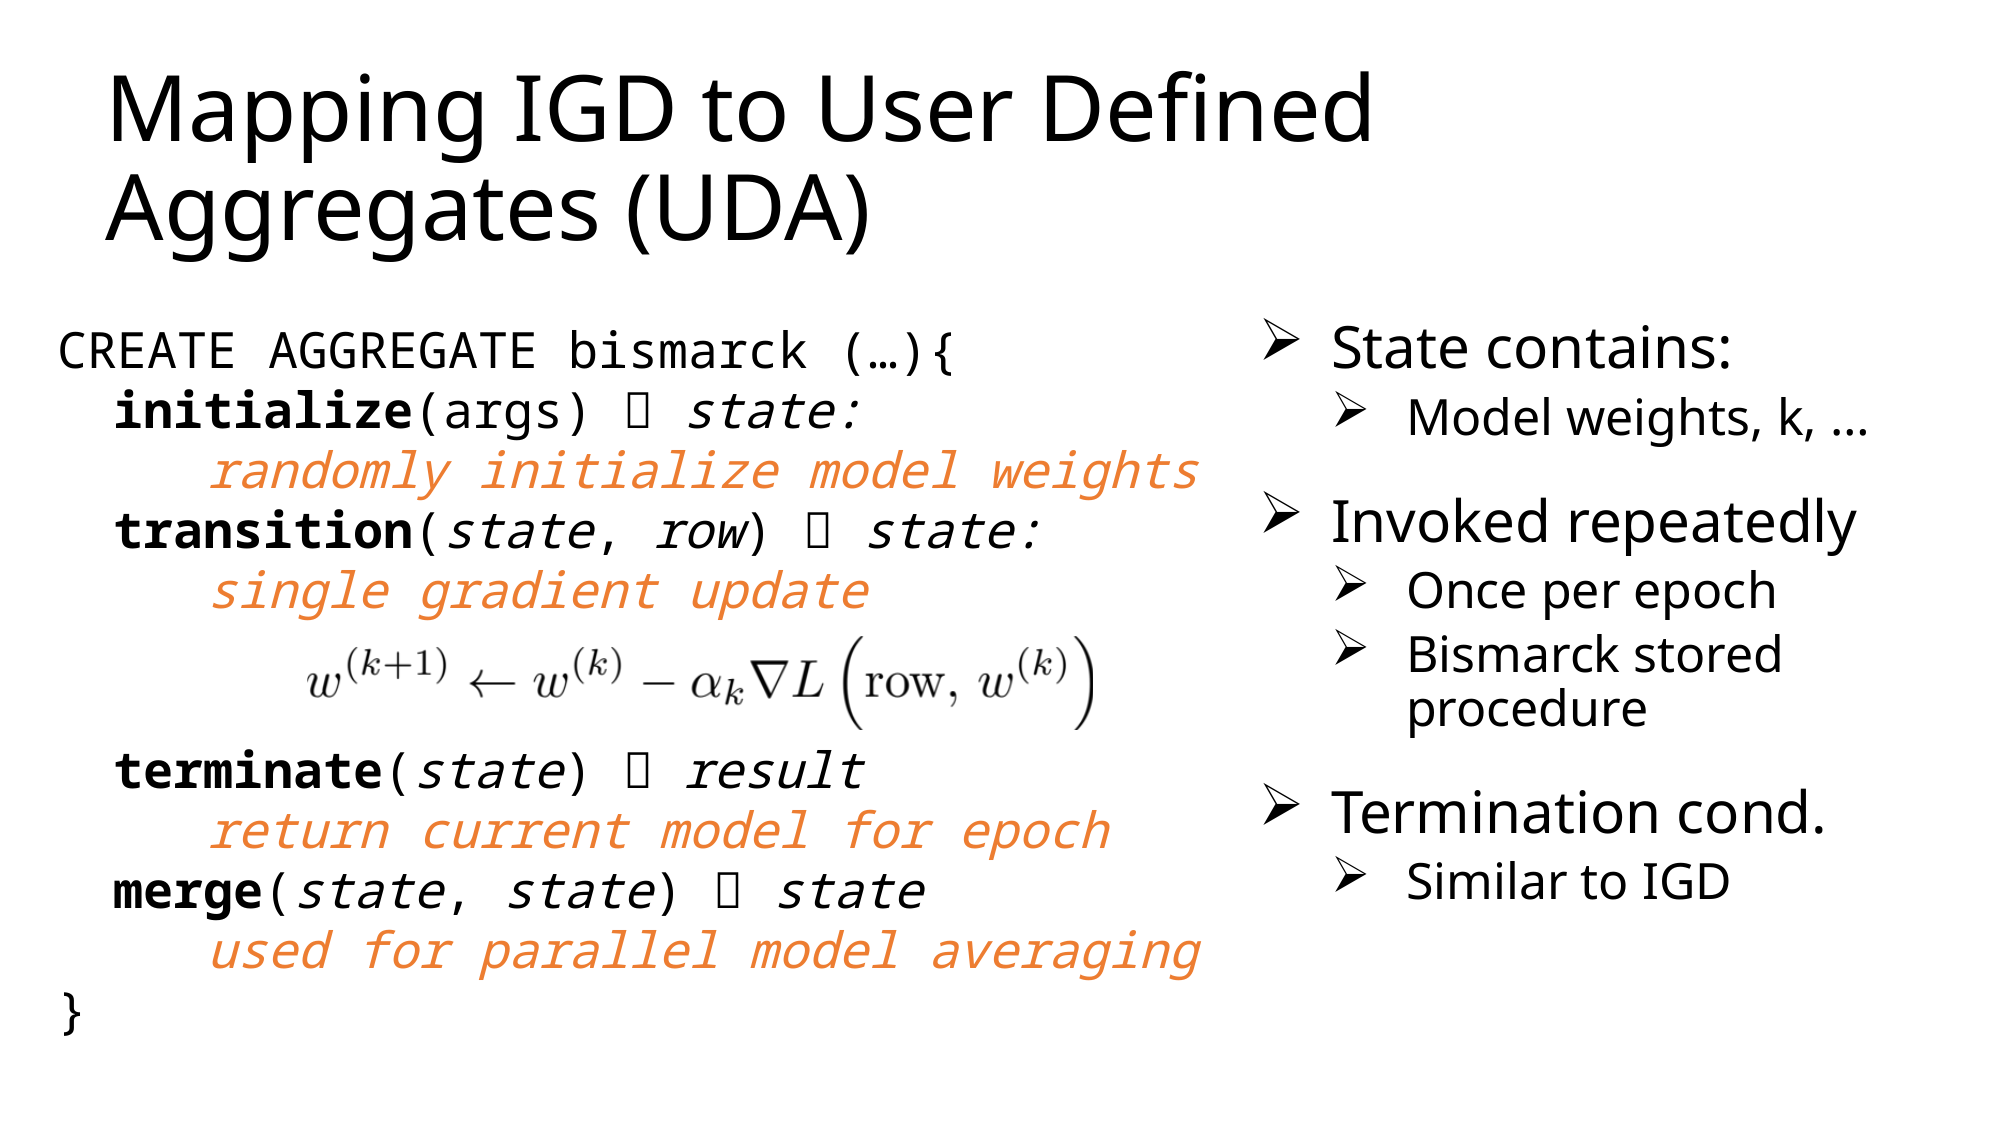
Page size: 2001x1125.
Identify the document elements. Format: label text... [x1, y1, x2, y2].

title Mapping IGD to User Defined Aggregates (UDA) [90, 52, 1863, 271]
text_box CREATE AGGREGATE bismarck (…){ initialize(args)  state: randomly initialize model weights transition(state, row)  state: single gradient update terminate(state)  result return current model for epoch merge(state, state)  state used for parallel model averaging } [43, 311, 1358, 1046]
list State contains: Model weights, k, … Invoked repeatedly Once per epoch Bismarck stored procedure Termination cond. Similar to IGD [1358, 311, 1933, 1025]
picture [307, 635, 1093, 730]
